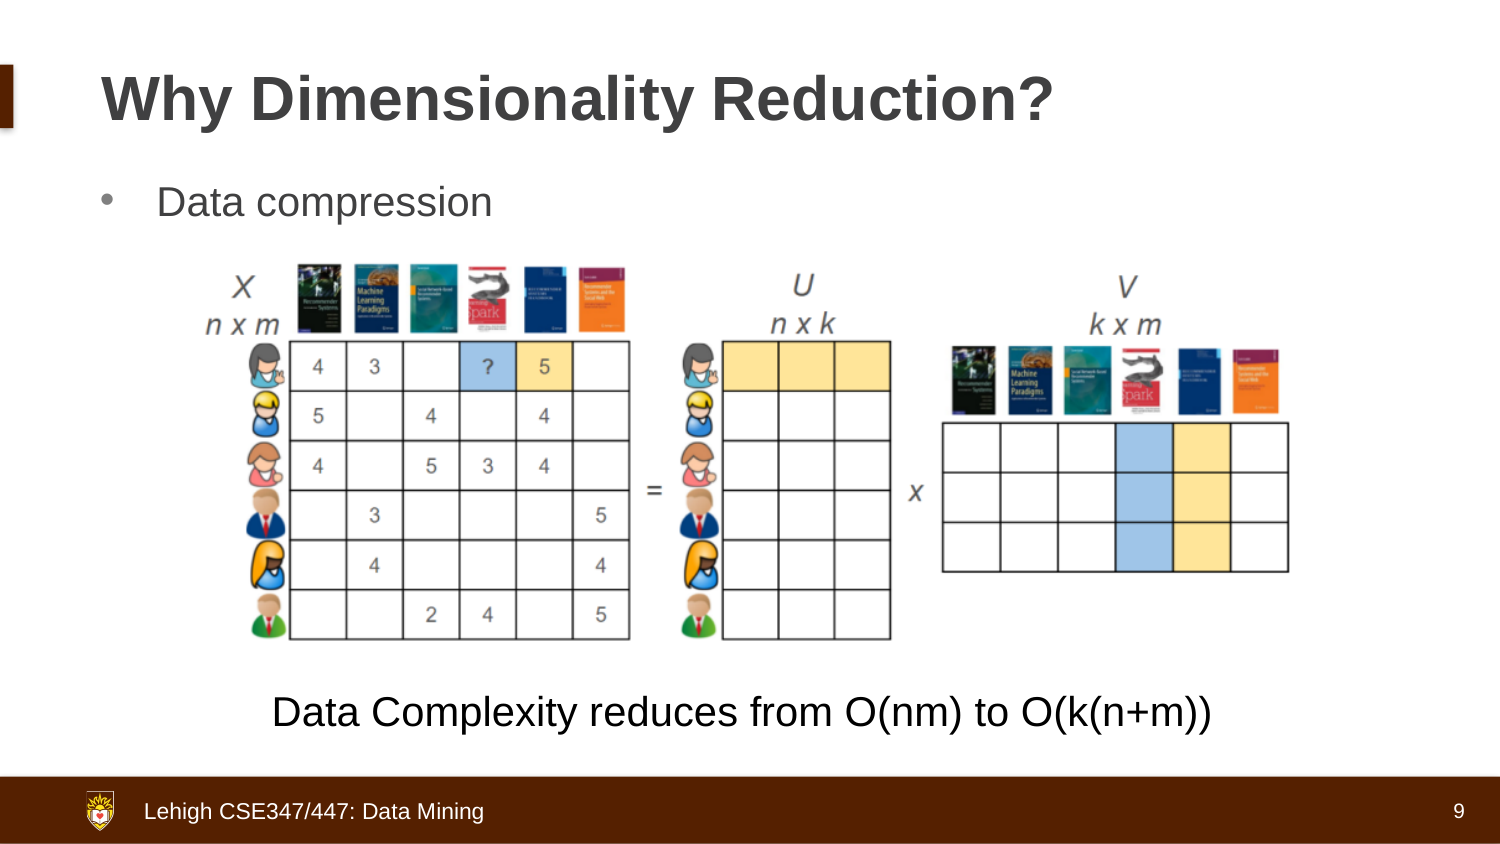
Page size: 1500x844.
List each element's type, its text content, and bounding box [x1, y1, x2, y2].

picture [86, 791, 116, 831]
picture [191, 247, 1309, 658]
title Why Dimensionality Reduction? [86, 38, 1400, 153]
list Lehigh CSE347/447: Data Mining [129, 789, 988, 831]
text_box Data Complexity reduces from O(nm) to O(k(n+m)) [152, 677, 1333, 742]
list Data compression [85, 167, 1400, 729]
slide_number 9 [1389, 777, 1480, 843]
